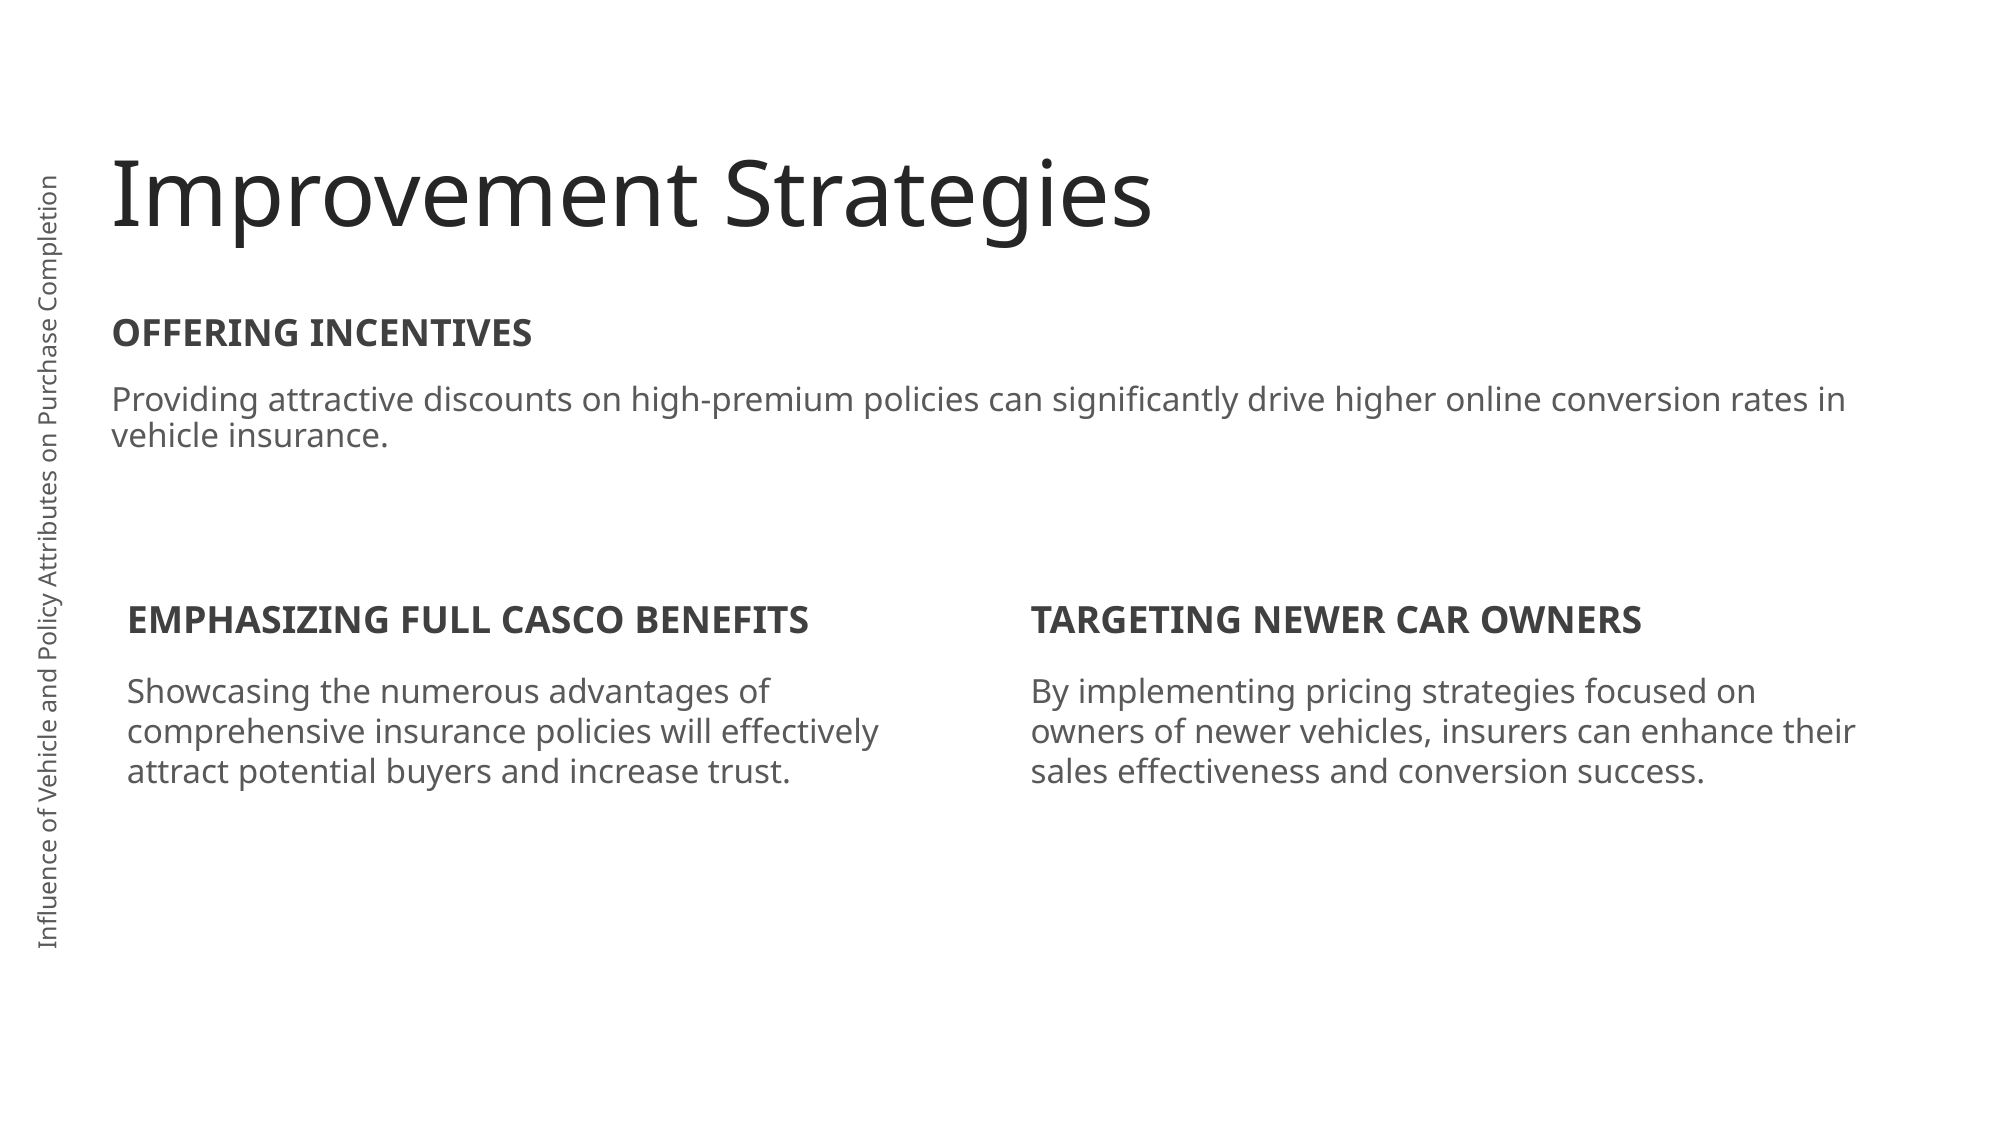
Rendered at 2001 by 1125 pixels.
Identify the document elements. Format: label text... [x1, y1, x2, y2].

title Improvement Strategies [96, 139, 1905, 260]
list OFFERING INCENTIVES [96, 303, 1904, 365]
list Influence of Vehicle and Policy Attributes on Purchase Completion [14, 95, 83, 1030]
list By implementing pricing strategies focused on owners of newer vehicles, insurers can enhance their sales effectiveness and conversion success. [1015, 662, 1888, 1004]
list Providing attractive discounts on high-premium policies can significantly drive higher online conversion rates in vehicle insurance. [96, 374, 1904, 553]
list Showcasing the numerous advantages of comprehensive insurance policies will effectively attract potential buyers and increase trust. [111, 662, 985, 1004]
list EMPHASIZING FULL CASCO BENEFITS [111, 591, 985, 653]
list TARGETING NEWER CAR OWNERS [1015, 591, 1888, 653]
